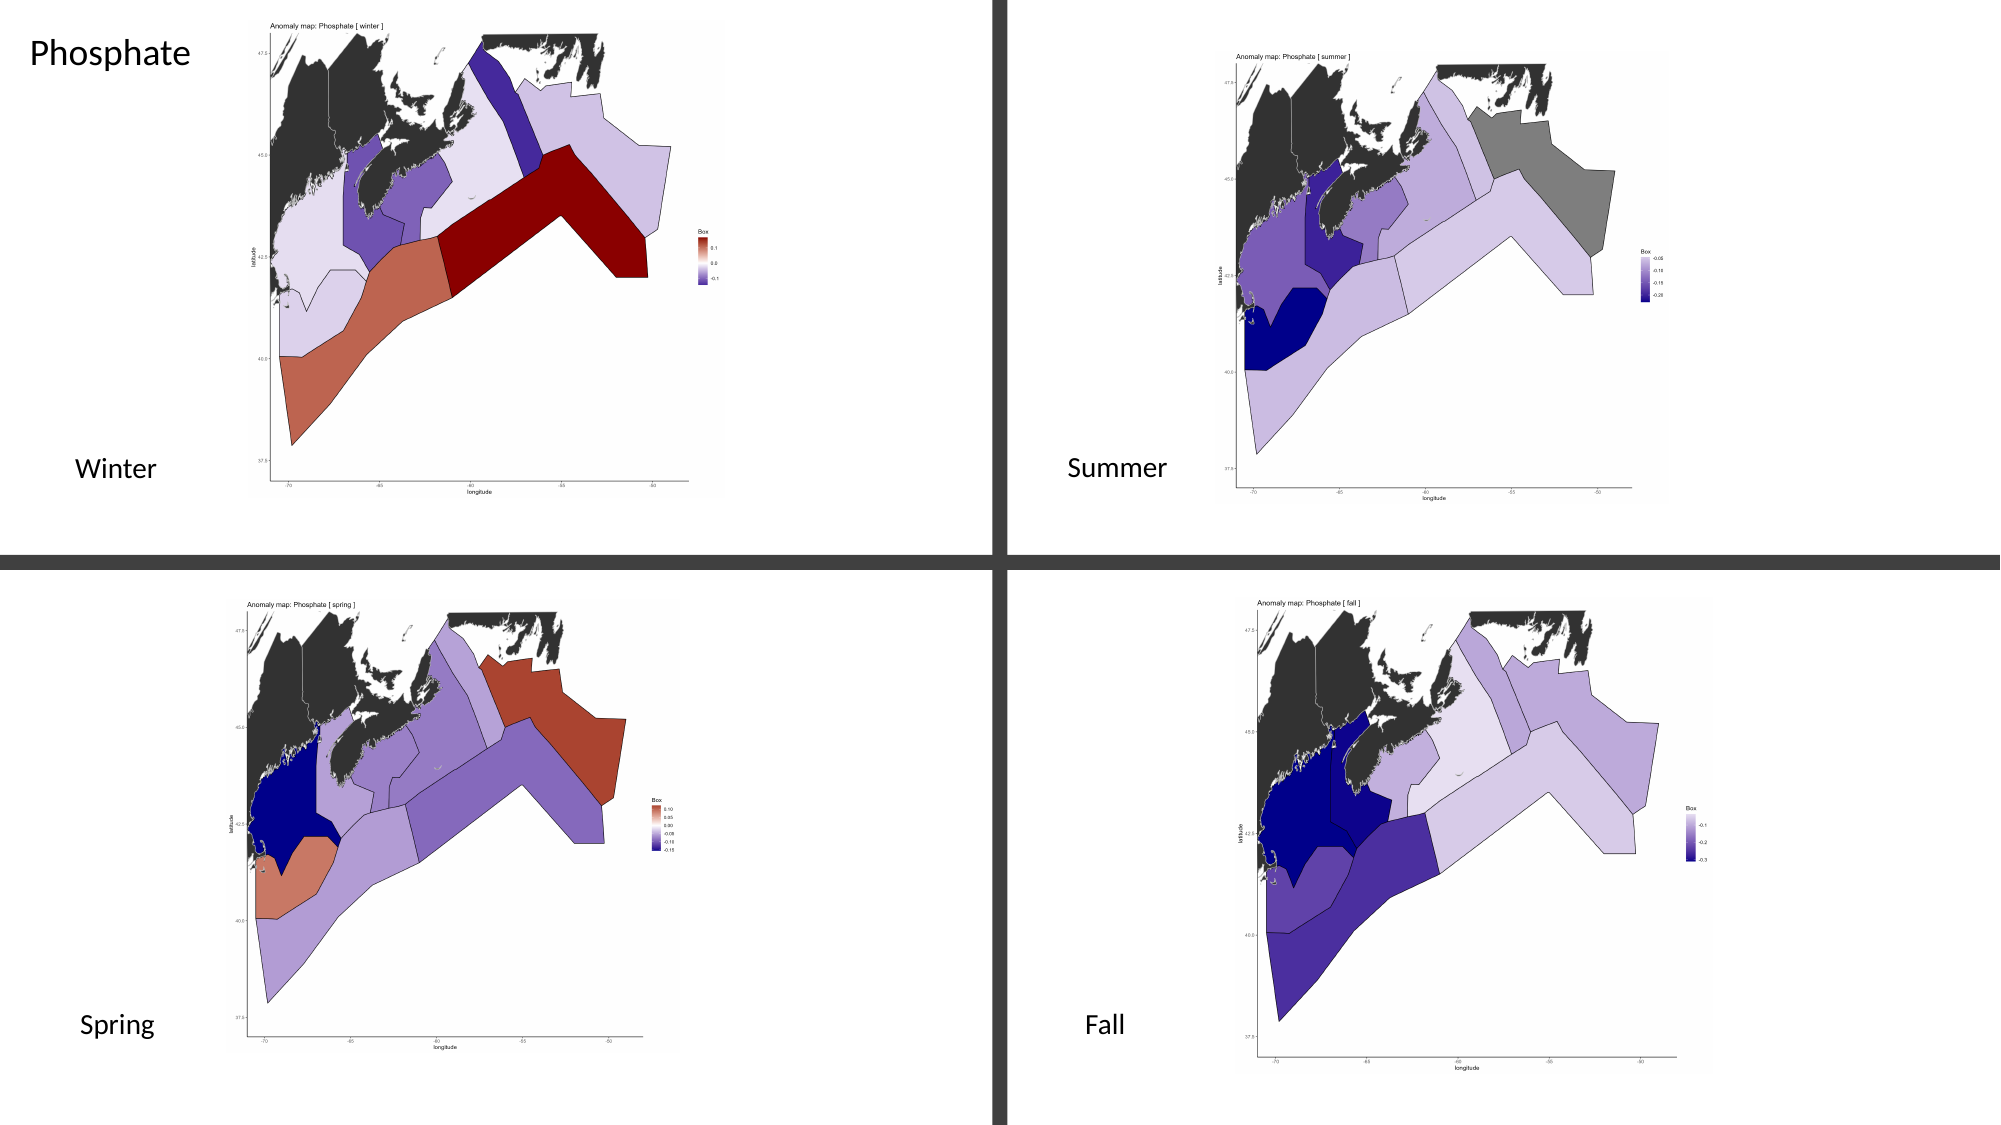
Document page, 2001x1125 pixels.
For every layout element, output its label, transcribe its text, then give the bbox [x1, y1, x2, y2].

picture [248, 20, 725, 498]
picture [1235, 597, 1713, 1074]
text_box Spring [65, 998, 226, 1048]
text_box Fall [1070, 997, 1235, 1048]
text_box Winter [60, 441, 244, 492]
text_box [991, 0, 1008, 554]
text_box Phosphate [15, 20, 248, 126]
text_box [991, 571, 1008, 1125]
text_box Summer [1052, 441, 1215, 491]
picture [1215, 50, 1669, 504]
text_box [994, 554, 2000, 571]
text_box [0, 554, 994, 571]
picture [226, 599, 680, 1053]
